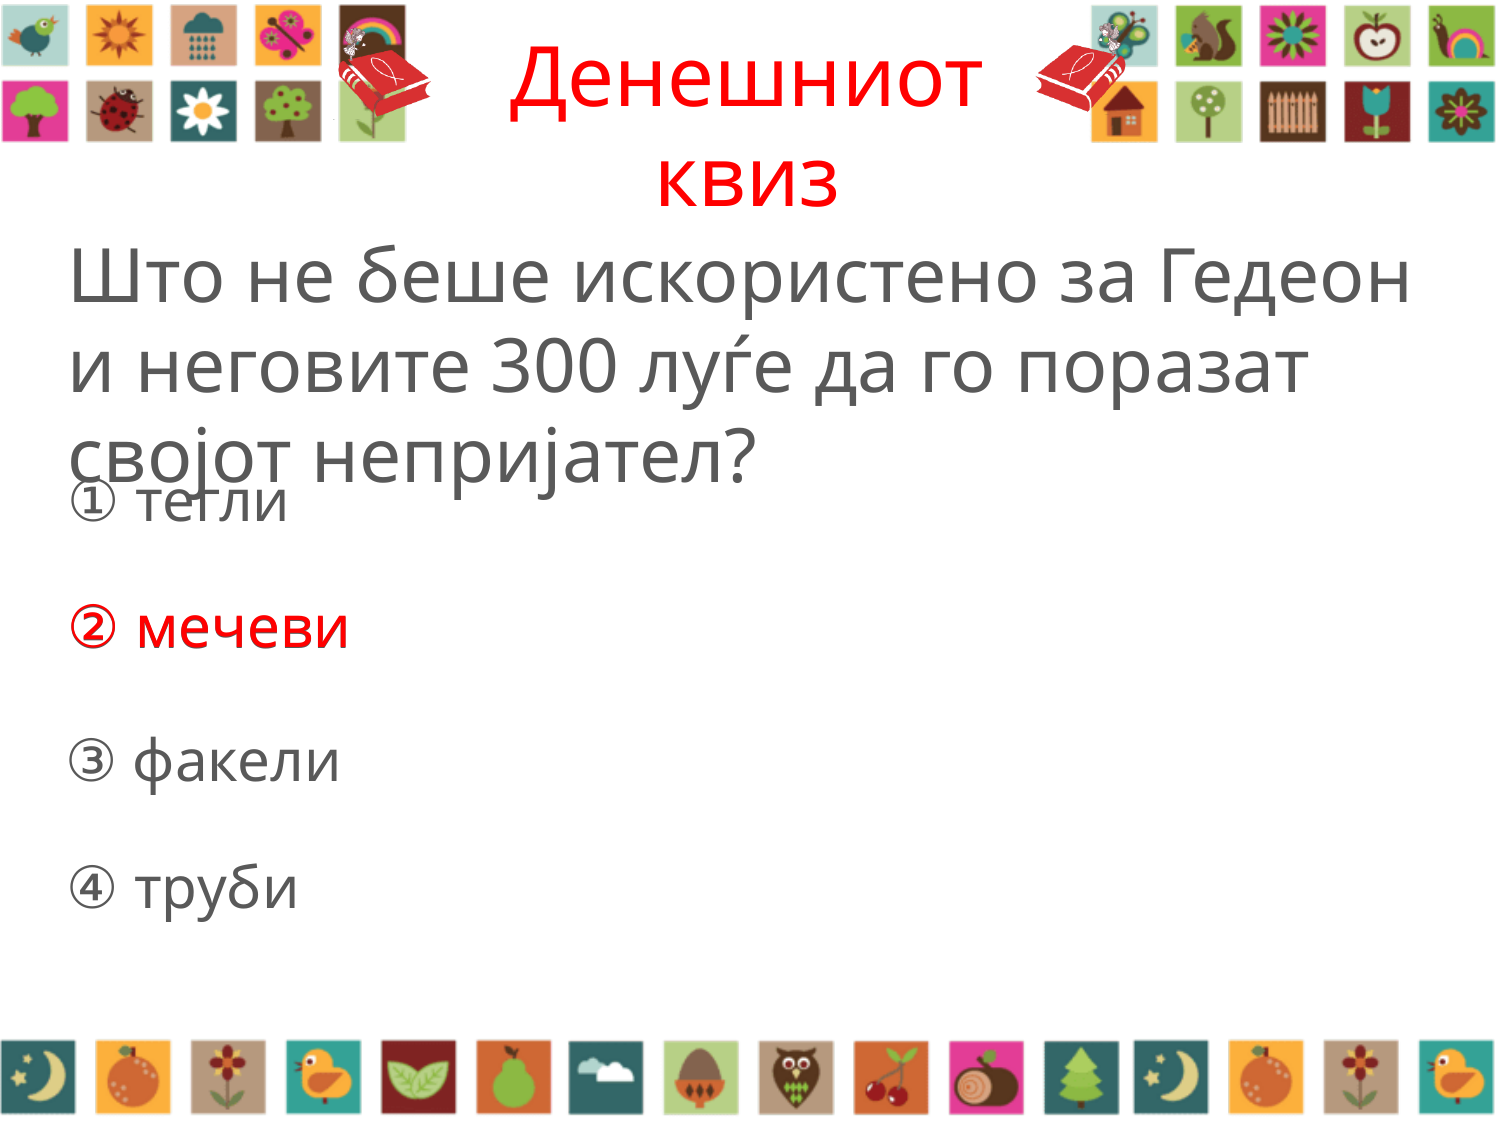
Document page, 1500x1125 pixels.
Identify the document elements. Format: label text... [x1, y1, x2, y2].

picture [1003, 3, 1500, 150]
text_box ④ труби [51, 842, 1482, 928]
text_box Што не беше искористено за Гедеон и неговите 300 луѓе да го поразат својот непријател? [53, 219, 1436, 456]
text_box ① тегли [53, 456, 1436, 541]
text_box ③ факели [50, 716, 1480, 801]
picture [0, 3, 463, 150]
text_box ② мечеви [53, 581, 1483, 667]
text_box Денешниот квиз [414, 16, 1080, 219]
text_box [0, 1028, 1500, 1118]
